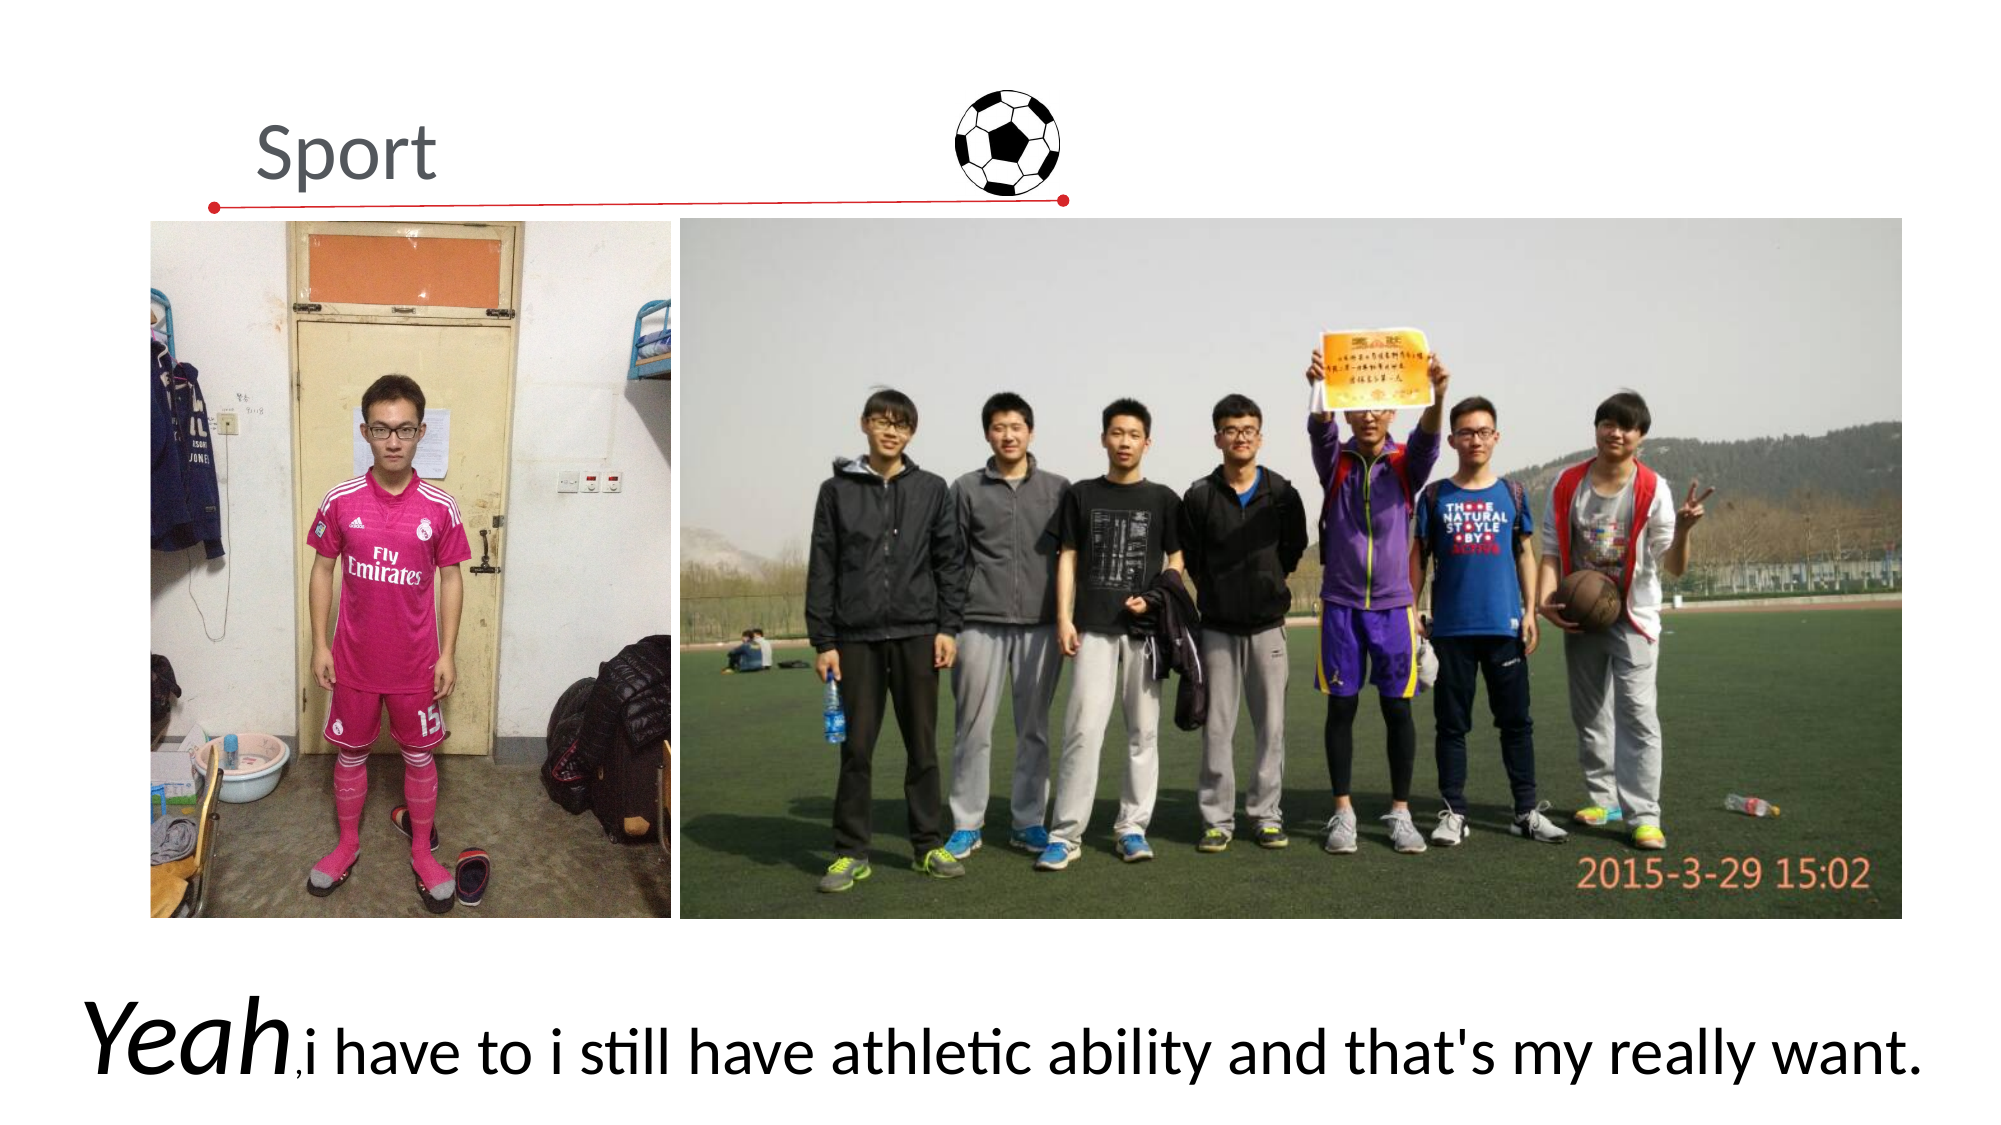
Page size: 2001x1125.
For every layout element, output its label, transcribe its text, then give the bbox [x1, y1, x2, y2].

text_box Yeah,i have to i still have athletic ability and that's my really want. [63, 954, 1978, 1105]
text_box [208, 201, 673, 214]
picture [955, 90, 1061, 196]
text_box Sport [240, 88, 674, 204]
text_box [674, 194, 1070, 207]
picture [59, 218, 1902, 919]
